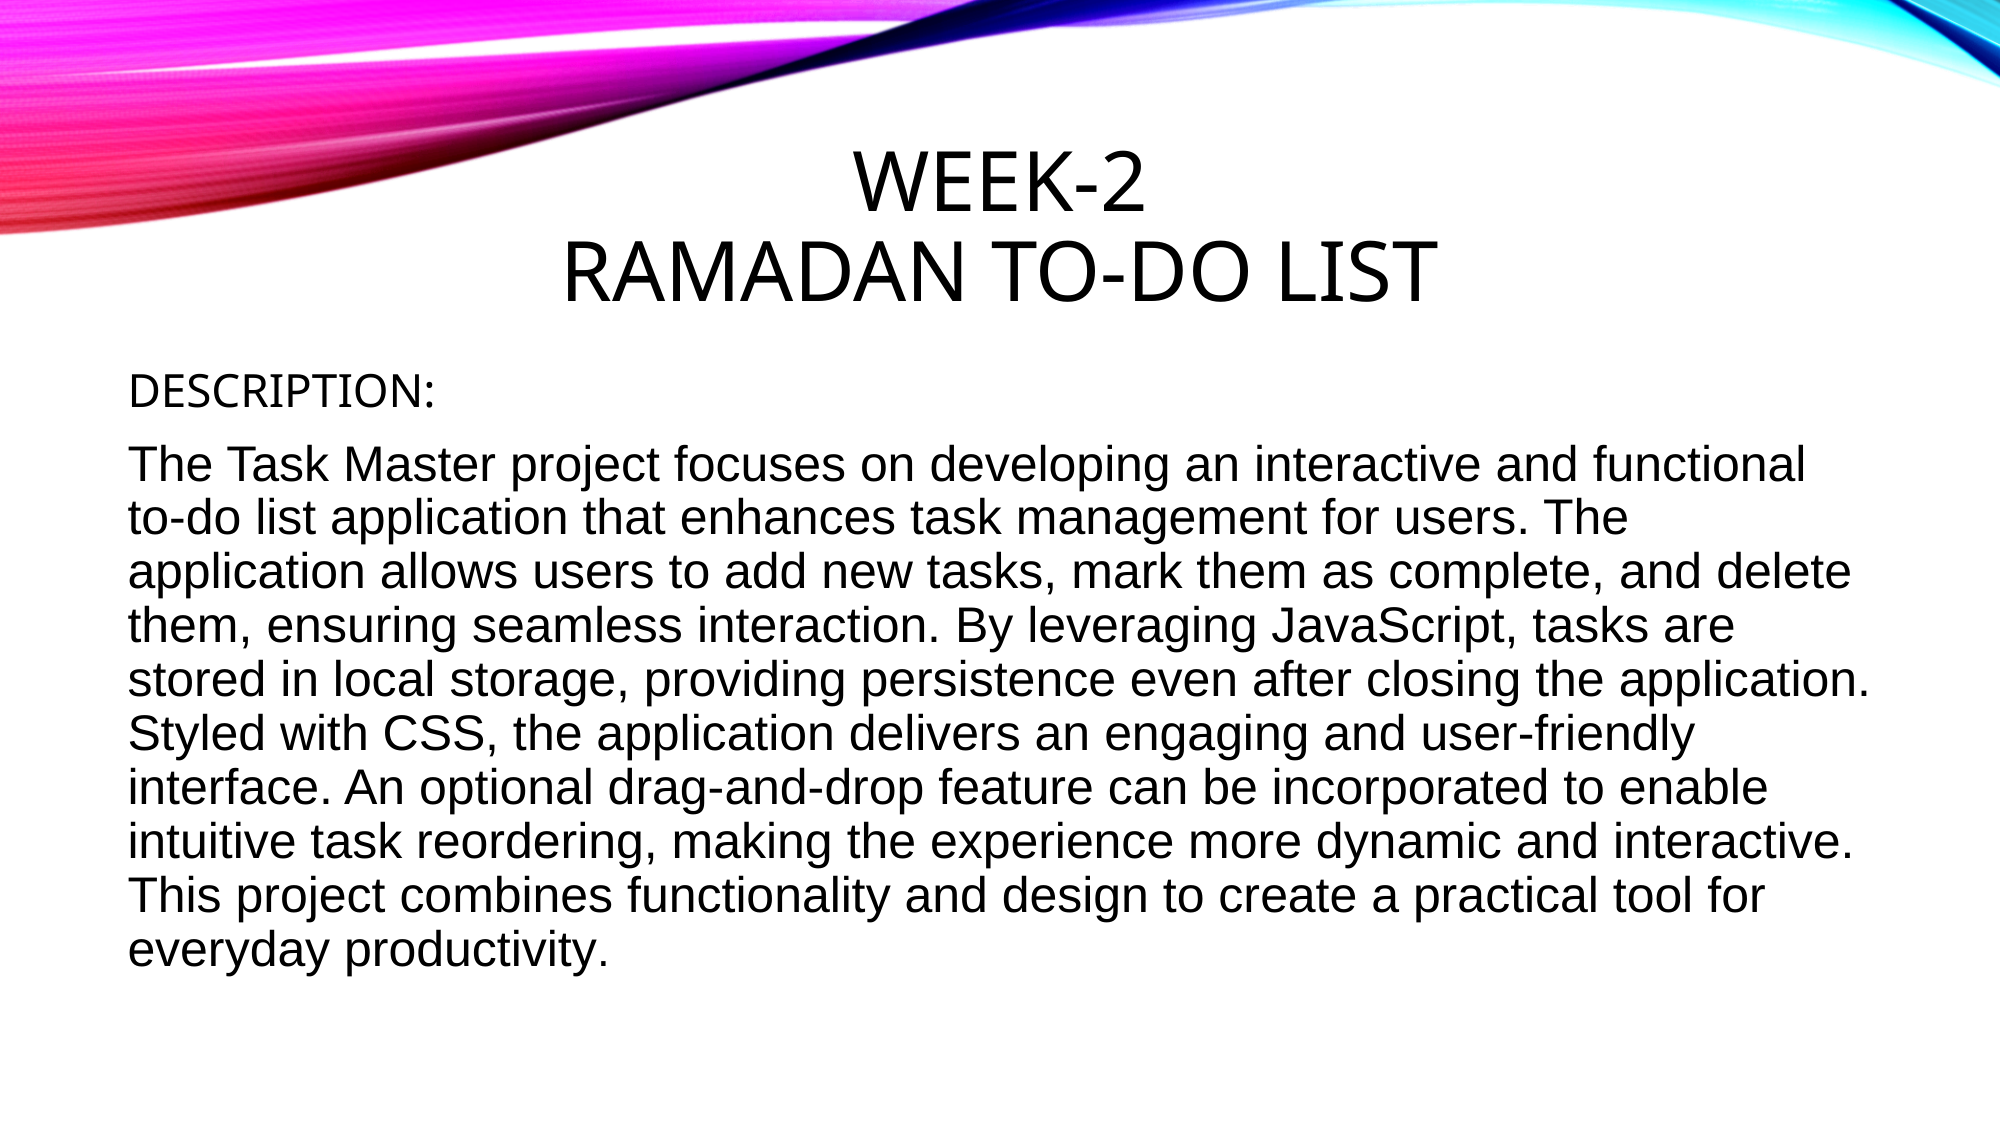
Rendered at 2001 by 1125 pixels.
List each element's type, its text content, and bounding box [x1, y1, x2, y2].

picture [0, 0, 2000, 237]
picture [1890, 0, 2000, 75]
picture [1910, 0, 2000, 45]
title Week-2 ramadan to-do list [541, 123, 1459, 336]
list DESCRIPTION: The Task Master project focuses on developing an interactive and functional to-do list application that enhances task management for users. The application allows users to add new tasks, mark them as complete, and delete them, ensuring seamless interaction. By leveraging JavaScript, tasks are stored in local storage, providing persistence even after closing the application. Styled with CSS, the application delivers an engaging and user-friendly interface. An optional drag-and-drop feature can be incorporated to enable intuitive task reordering, making the experience more dynamic and interactive. This project combines functionality and design to create a practical tool for everyday productivity. [112, 360, 1888, 1021]
